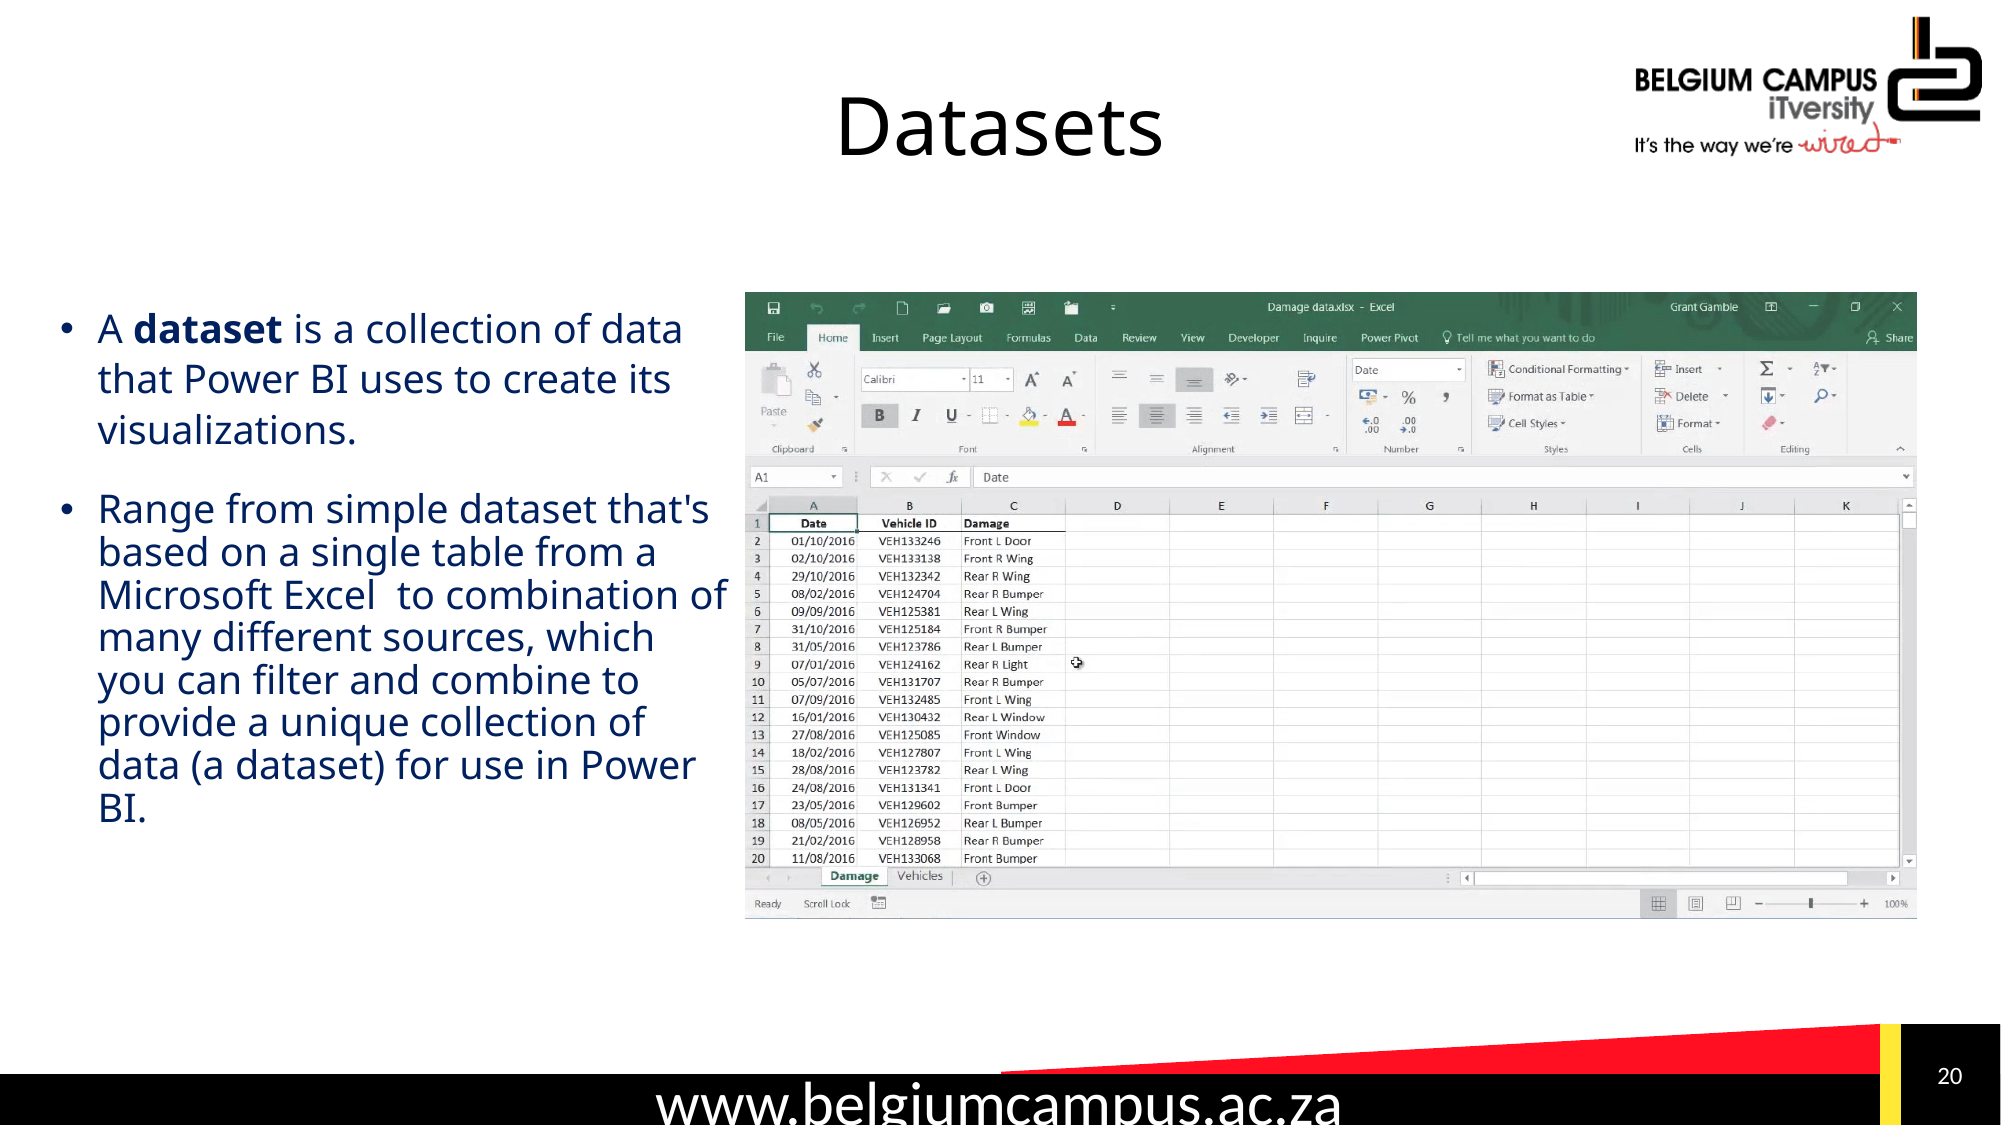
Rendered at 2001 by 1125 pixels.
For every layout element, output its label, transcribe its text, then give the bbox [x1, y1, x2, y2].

list A dataset is a collection of data that Power BI uses to create its visualizations. Range from simple dataset that's based on a single table from a Microsoft Excel to combination of many different sources, which you can filter and combine to provide a unique collection of data (a dataset) for use in Power BI. [45, 292, 744, 867]
picture [744, 292, 1917, 919]
title Datasets [137, 59, 1863, 278]
picture [1631, 0, 1986, 198]
